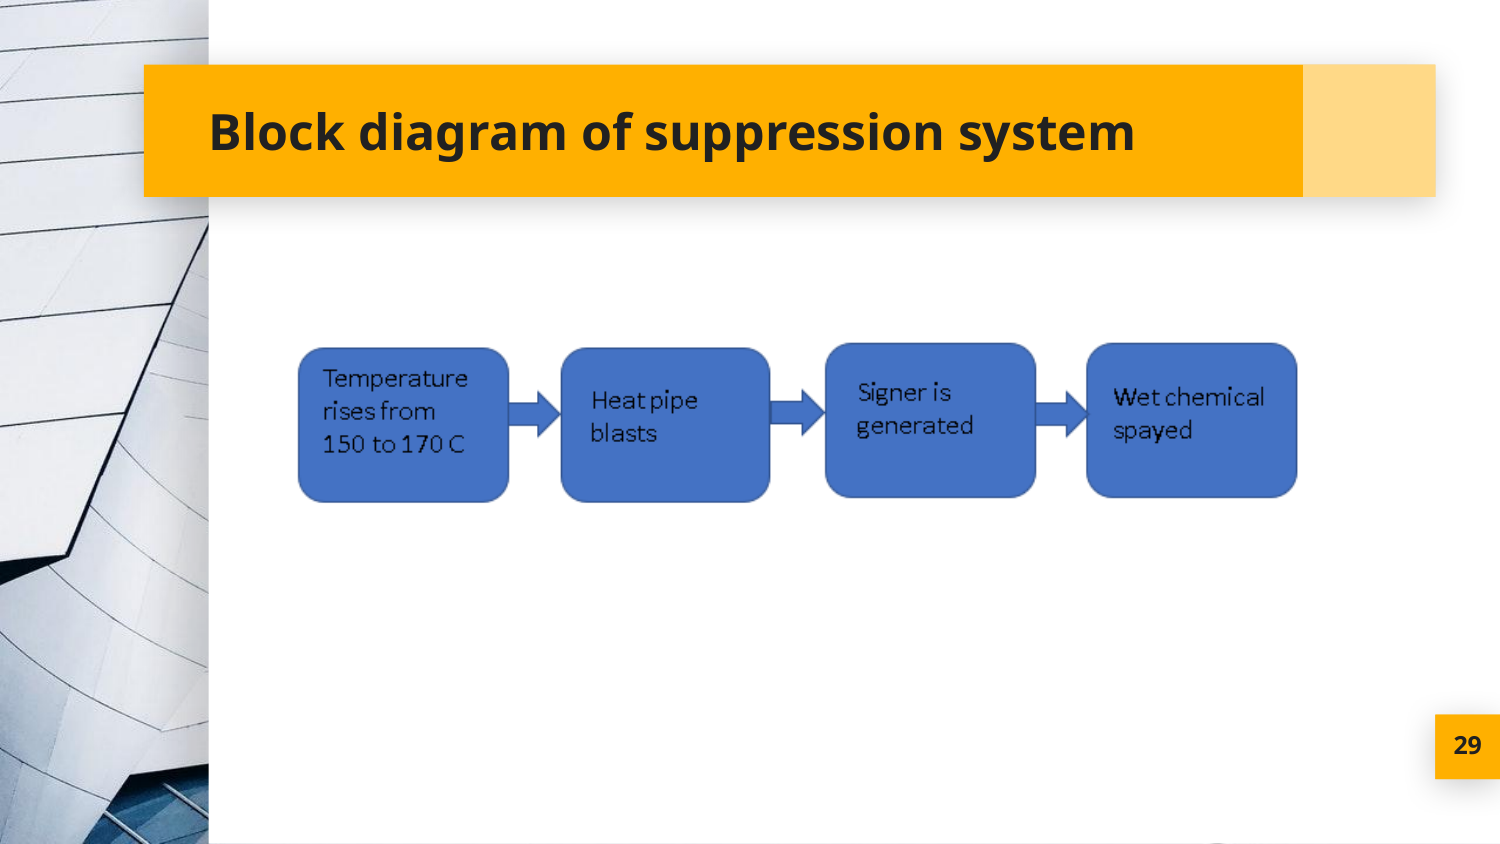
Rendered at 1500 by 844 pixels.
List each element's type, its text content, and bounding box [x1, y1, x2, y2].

picture [267, 318, 1343, 526]
picture [0, 0, 208, 844]
slide_number 29 [1435, 714, 1500, 780]
title Block diagram of suppression system [193, 64, 1300, 197]
